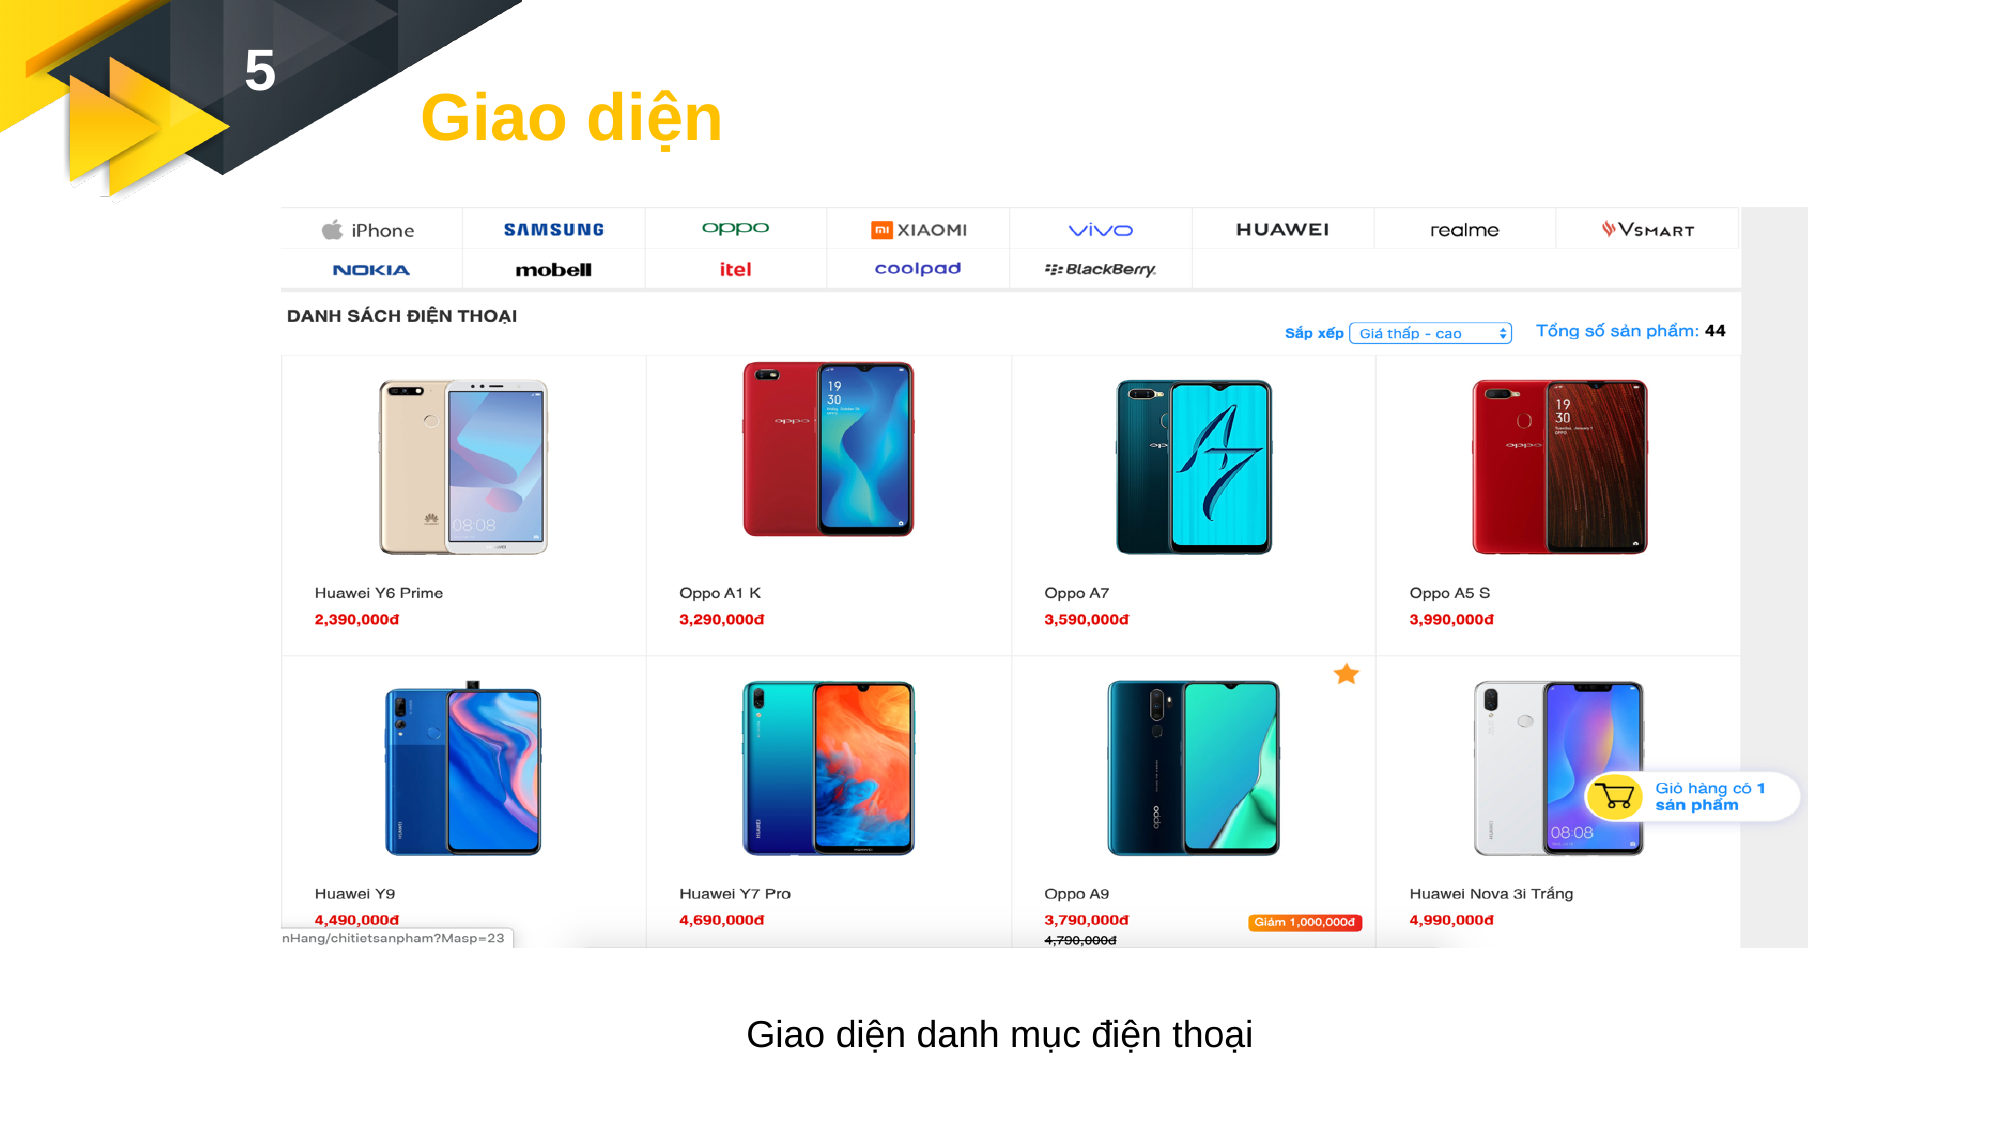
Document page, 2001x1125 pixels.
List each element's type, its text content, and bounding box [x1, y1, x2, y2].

picture [0, 0, 1808, 948]
text_box Giao diện danh mục điện thoại [731, 1002, 1269, 1062]
text_box Giao diện [522, 74, 1359, 155]
